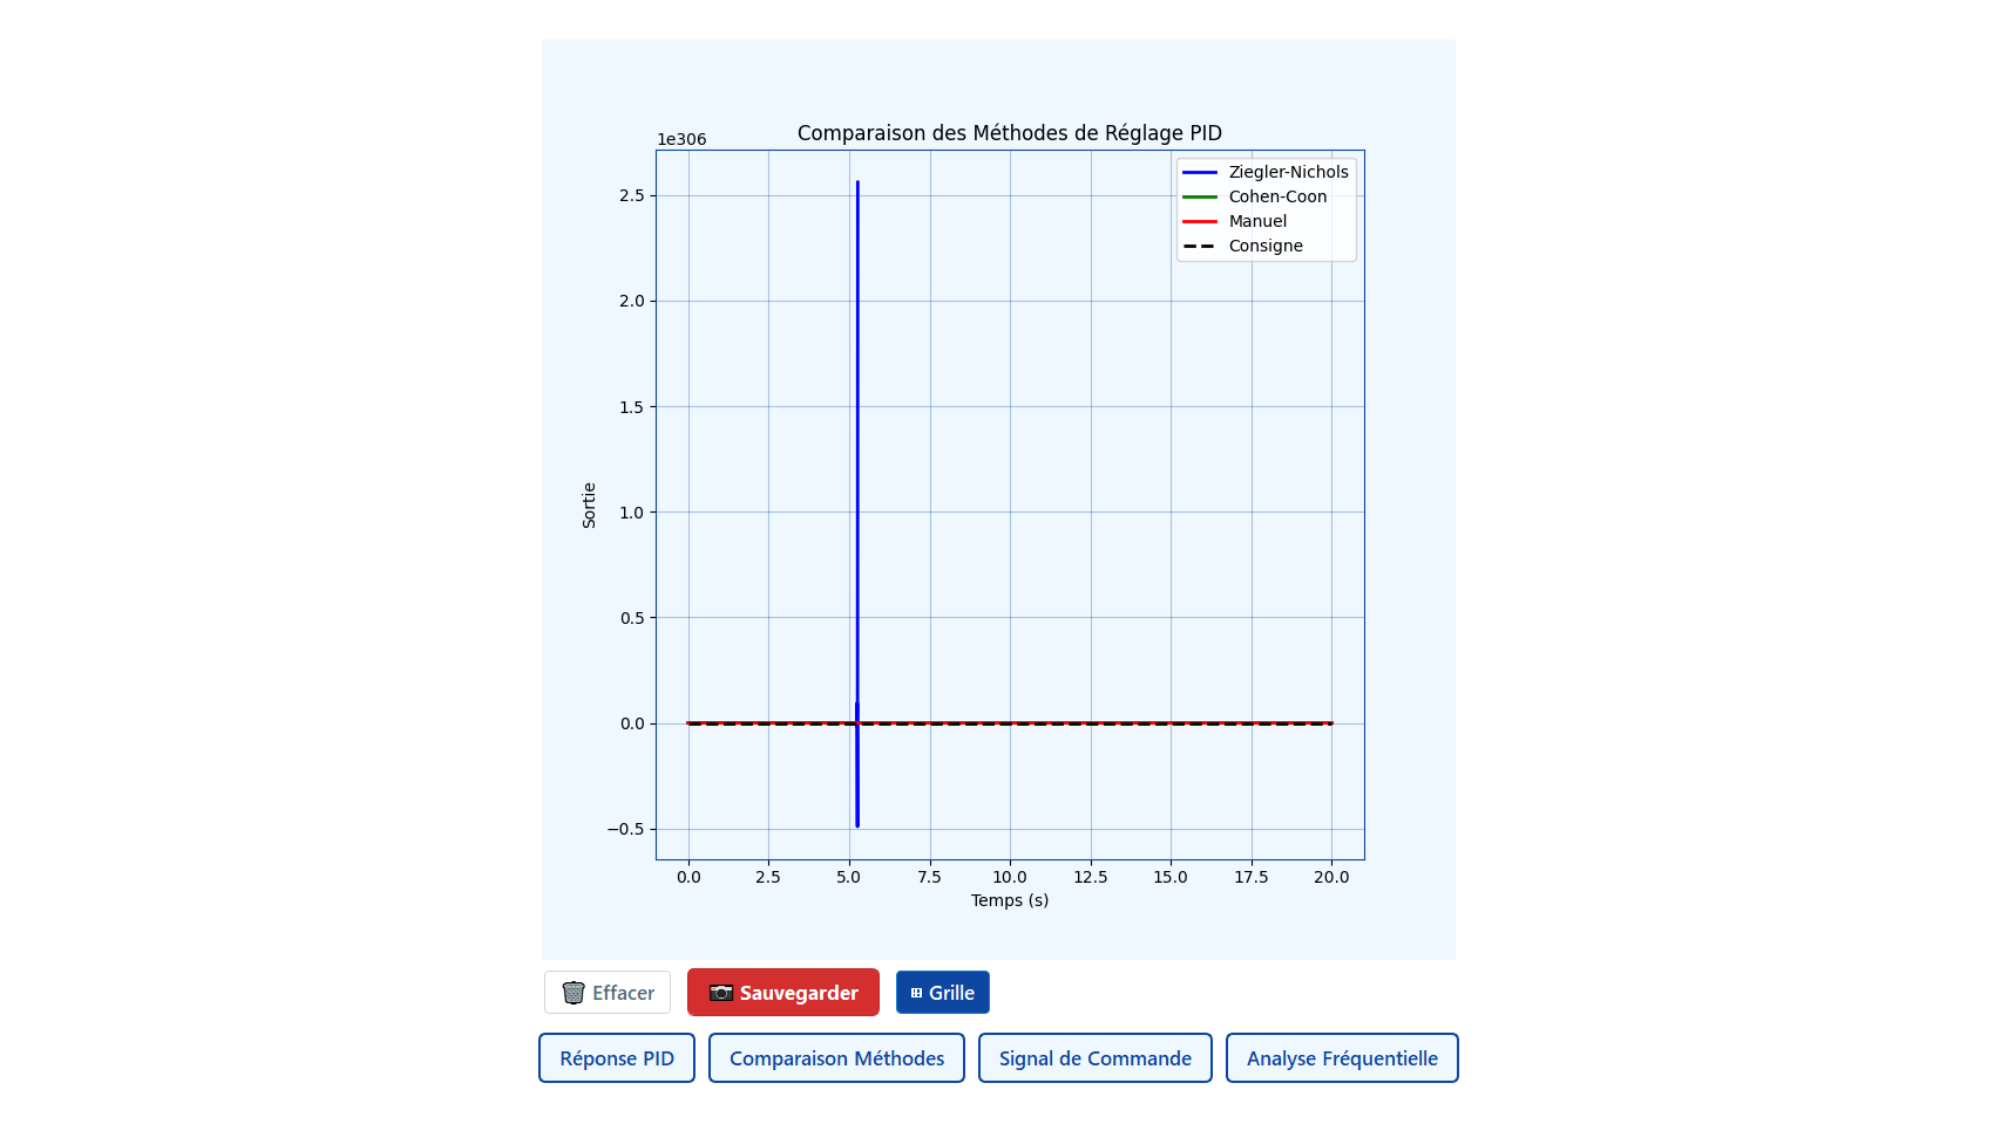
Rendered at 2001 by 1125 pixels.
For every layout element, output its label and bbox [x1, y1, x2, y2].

picture [529, 15, 1471, 1110]
